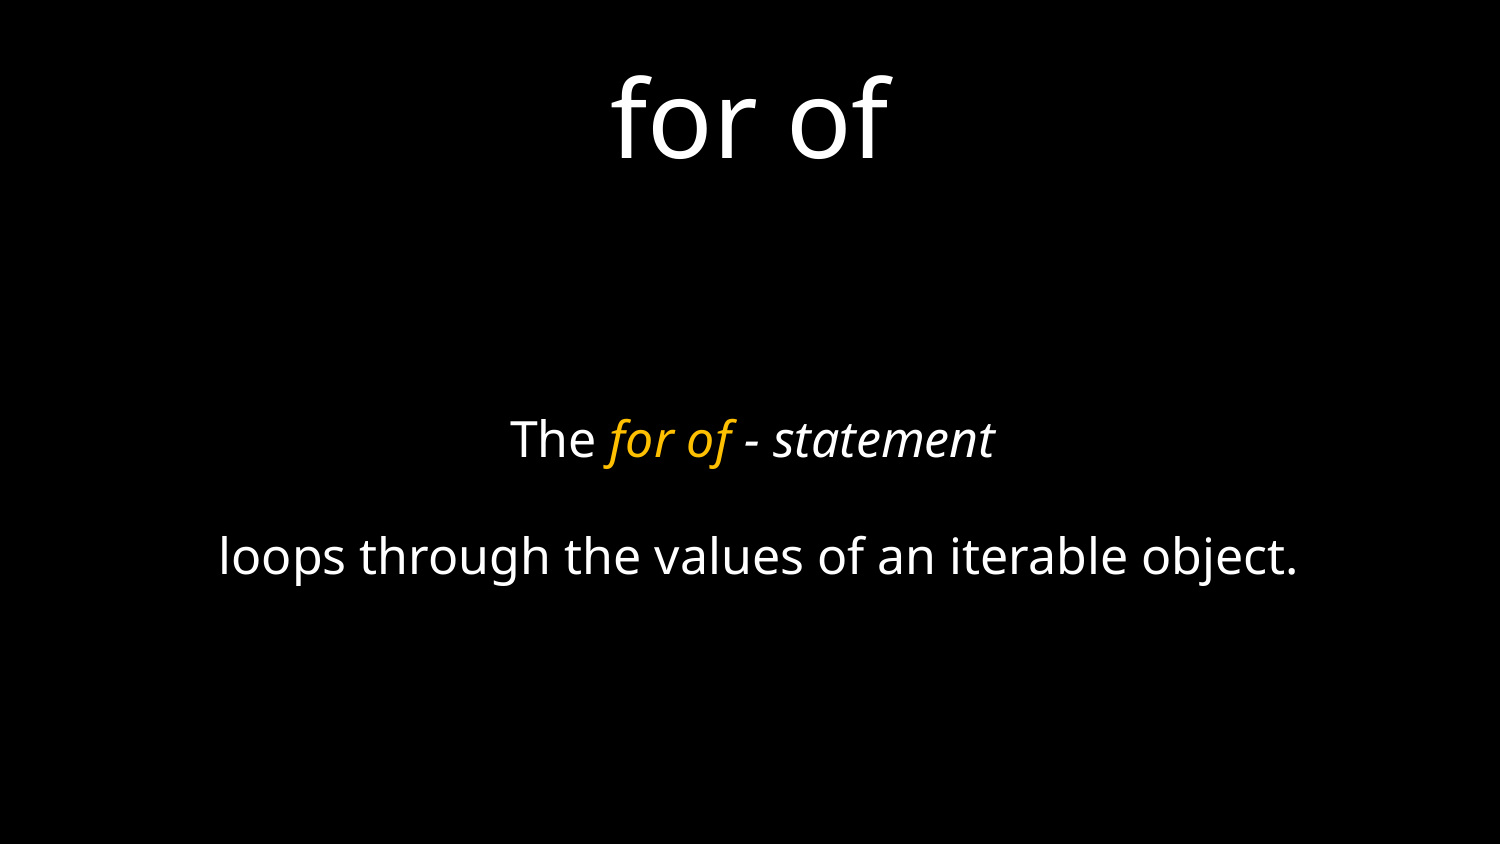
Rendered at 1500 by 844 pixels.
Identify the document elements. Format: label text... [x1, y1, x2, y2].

list The for of - statement loops through the values of an iterable object. [109, 224, 1391, 768]
title for of [109, 21, 1391, 209]
